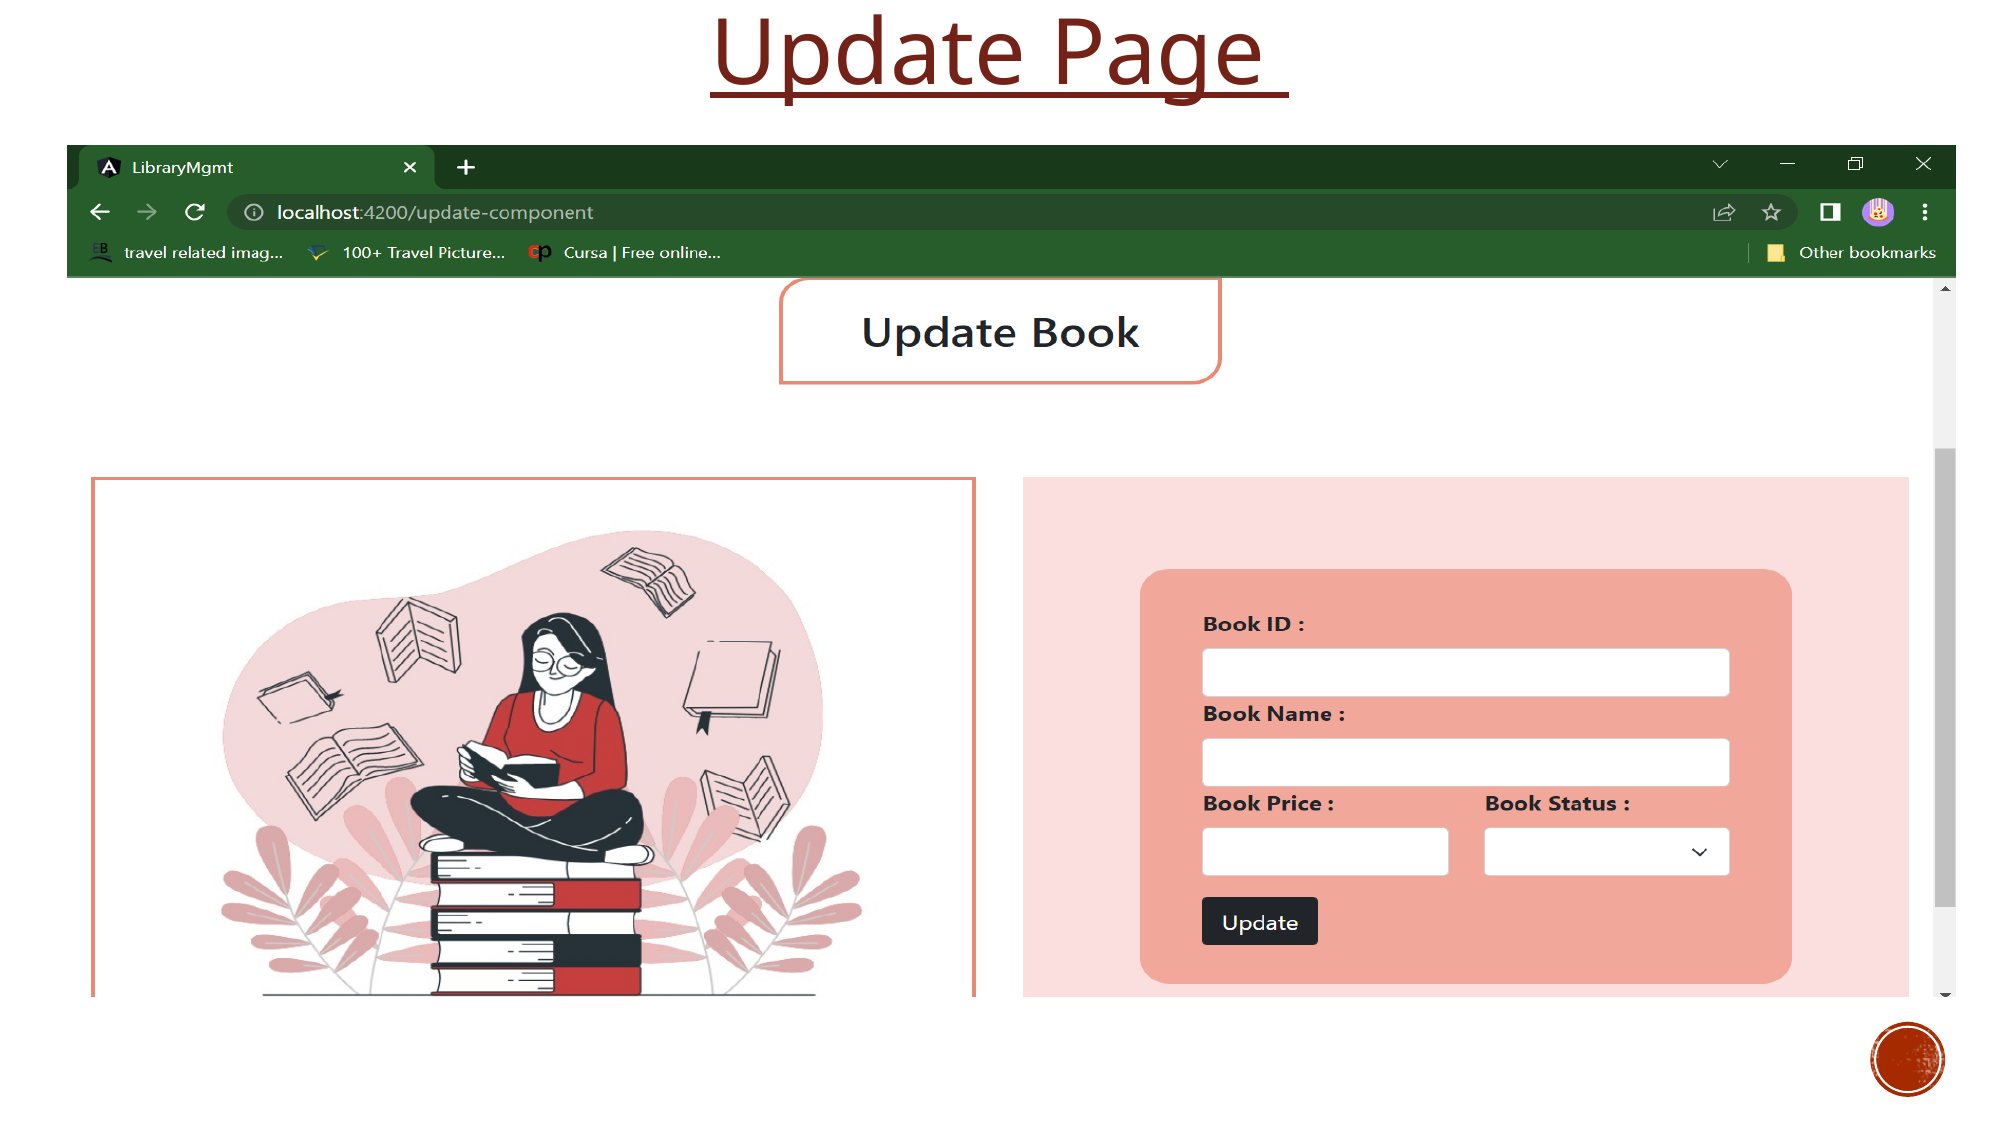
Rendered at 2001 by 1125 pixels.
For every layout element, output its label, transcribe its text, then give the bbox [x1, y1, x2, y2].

text_box Update Page [695, 0, 1305, 111]
picture [68, 145, 1954, 994]
